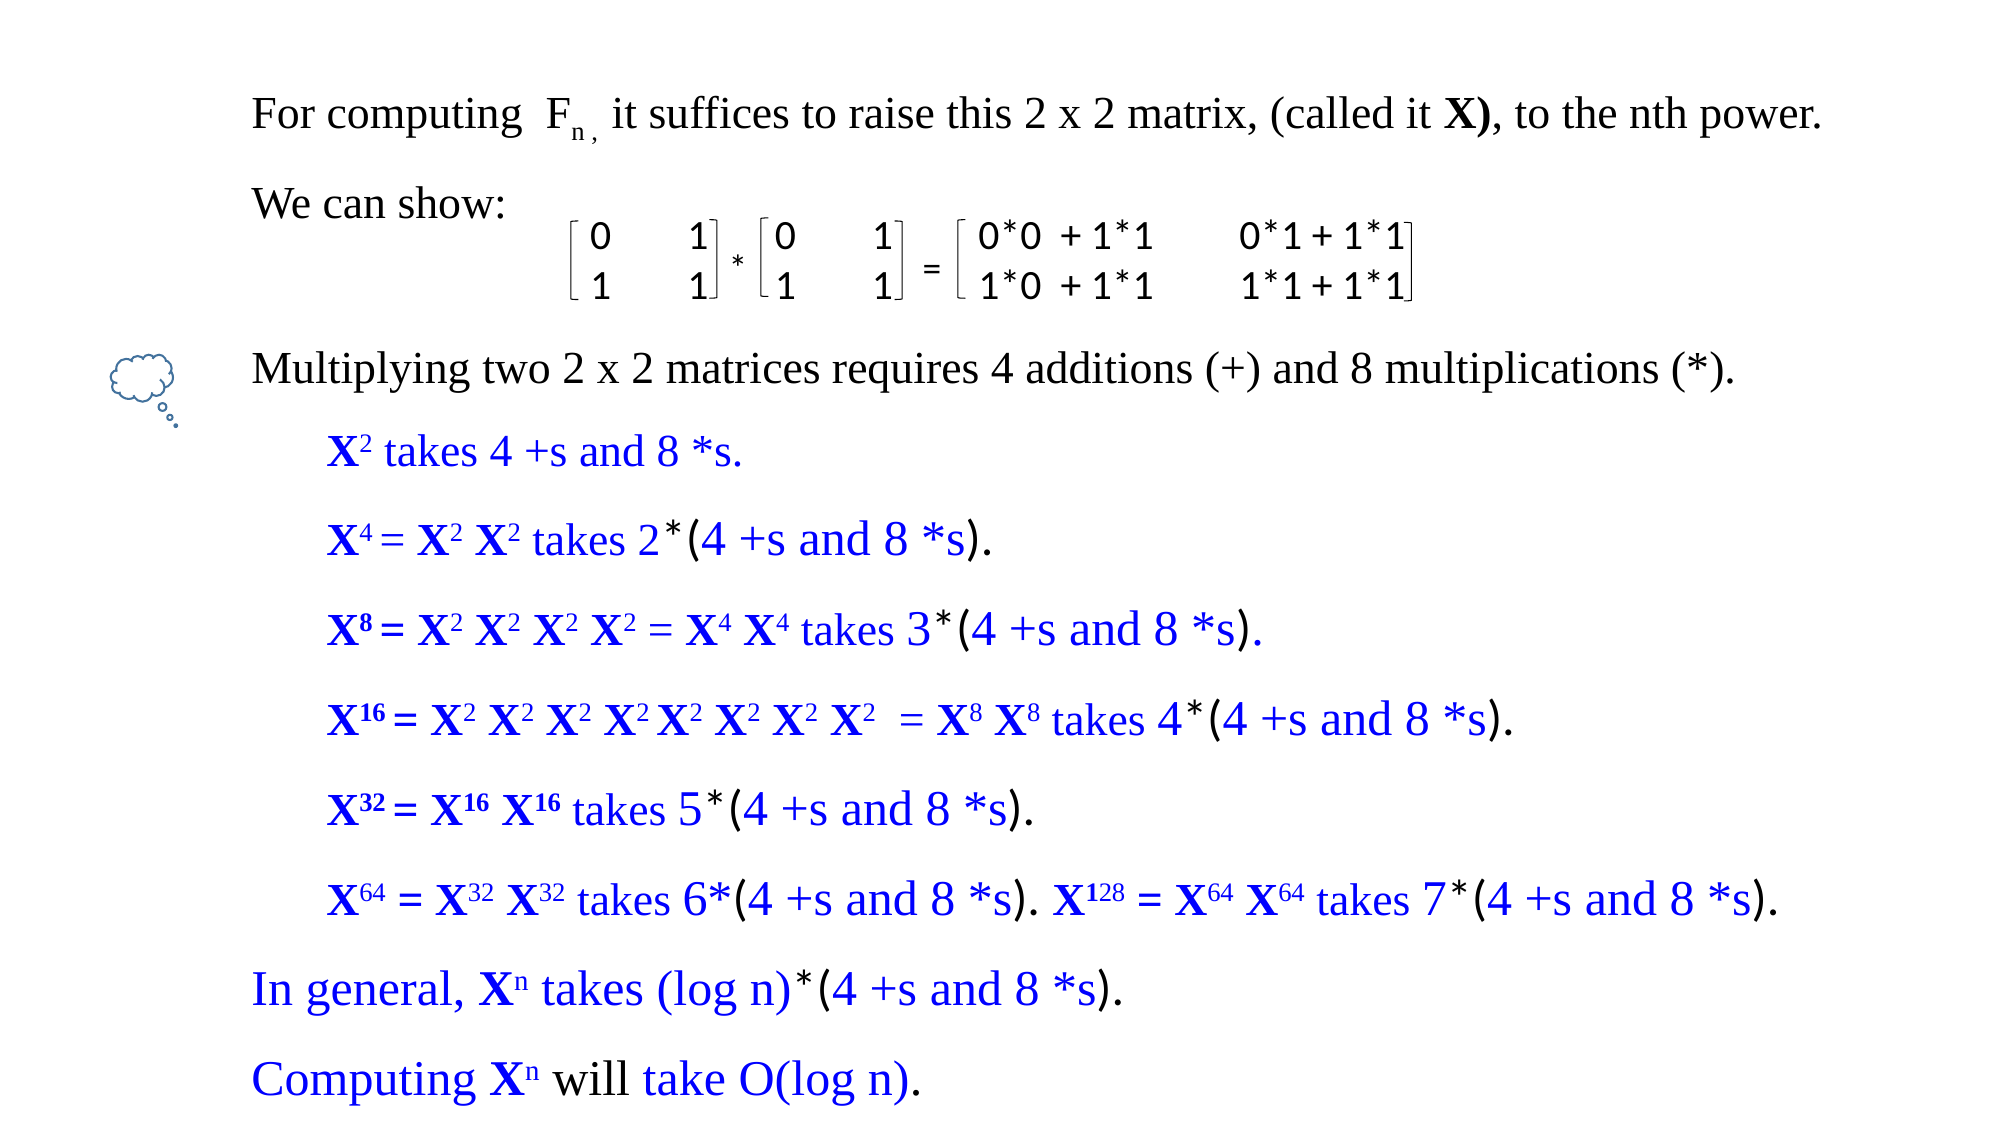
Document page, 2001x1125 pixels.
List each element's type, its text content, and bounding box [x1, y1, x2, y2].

text_box [1403, 221, 1412, 302]
text_box = [907, 236, 947, 297]
text_box For computing Fn , it suffices to raise this 2 x 2 matrix, (called it X), to the nth power. We can show: Multiplying two 2 x 2 matrices requires 4 additions (+) and 8 multiplications (*). X2 takes 4 +s and 8 *s. X4 = X2 X2 takes 2*(4 +s and 8 *s). X8 = X2 X2 X2 X2 = X4 X4 takes 3*(4 +s and 8 *s). X16 = X2 X2 X2 X2 X2 X2 X2 X2 = X8 X8 takes 4*(4 +s and 8 *s). X32 = X16 X16 takes 5*(4 +s and 8 *s). X64 = X32 X32 takes 6*(4 +s and 8 *s). X128 = X64 X64 takes 7*(4 +s and 8 *s). In general, Xn takes (log n)*(4 +s and 8 *s). Computing Xn will take O(log n). [236, 44, 1907, 1113]
text_box [894, 220, 903, 301]
text_box [957, 219, 966, 299]
text_box * [714, 236, 753, 297]
text_box [109, 353, 175, 403]
text_box 0 1 0 1 0*0 + 1*1 0*1 + 1*1 1 1 1 1 1*0 + 1*1 1*1 + 1*1 [575, 200, 1740, 316]
text_box [166, 413, 174, 422]
text_box [157, 402, 168, 412]
text_box [760, 217, 769, 297]
text_box [709, 219, 718, 299]
text_box [570, 220, 579, 301]
